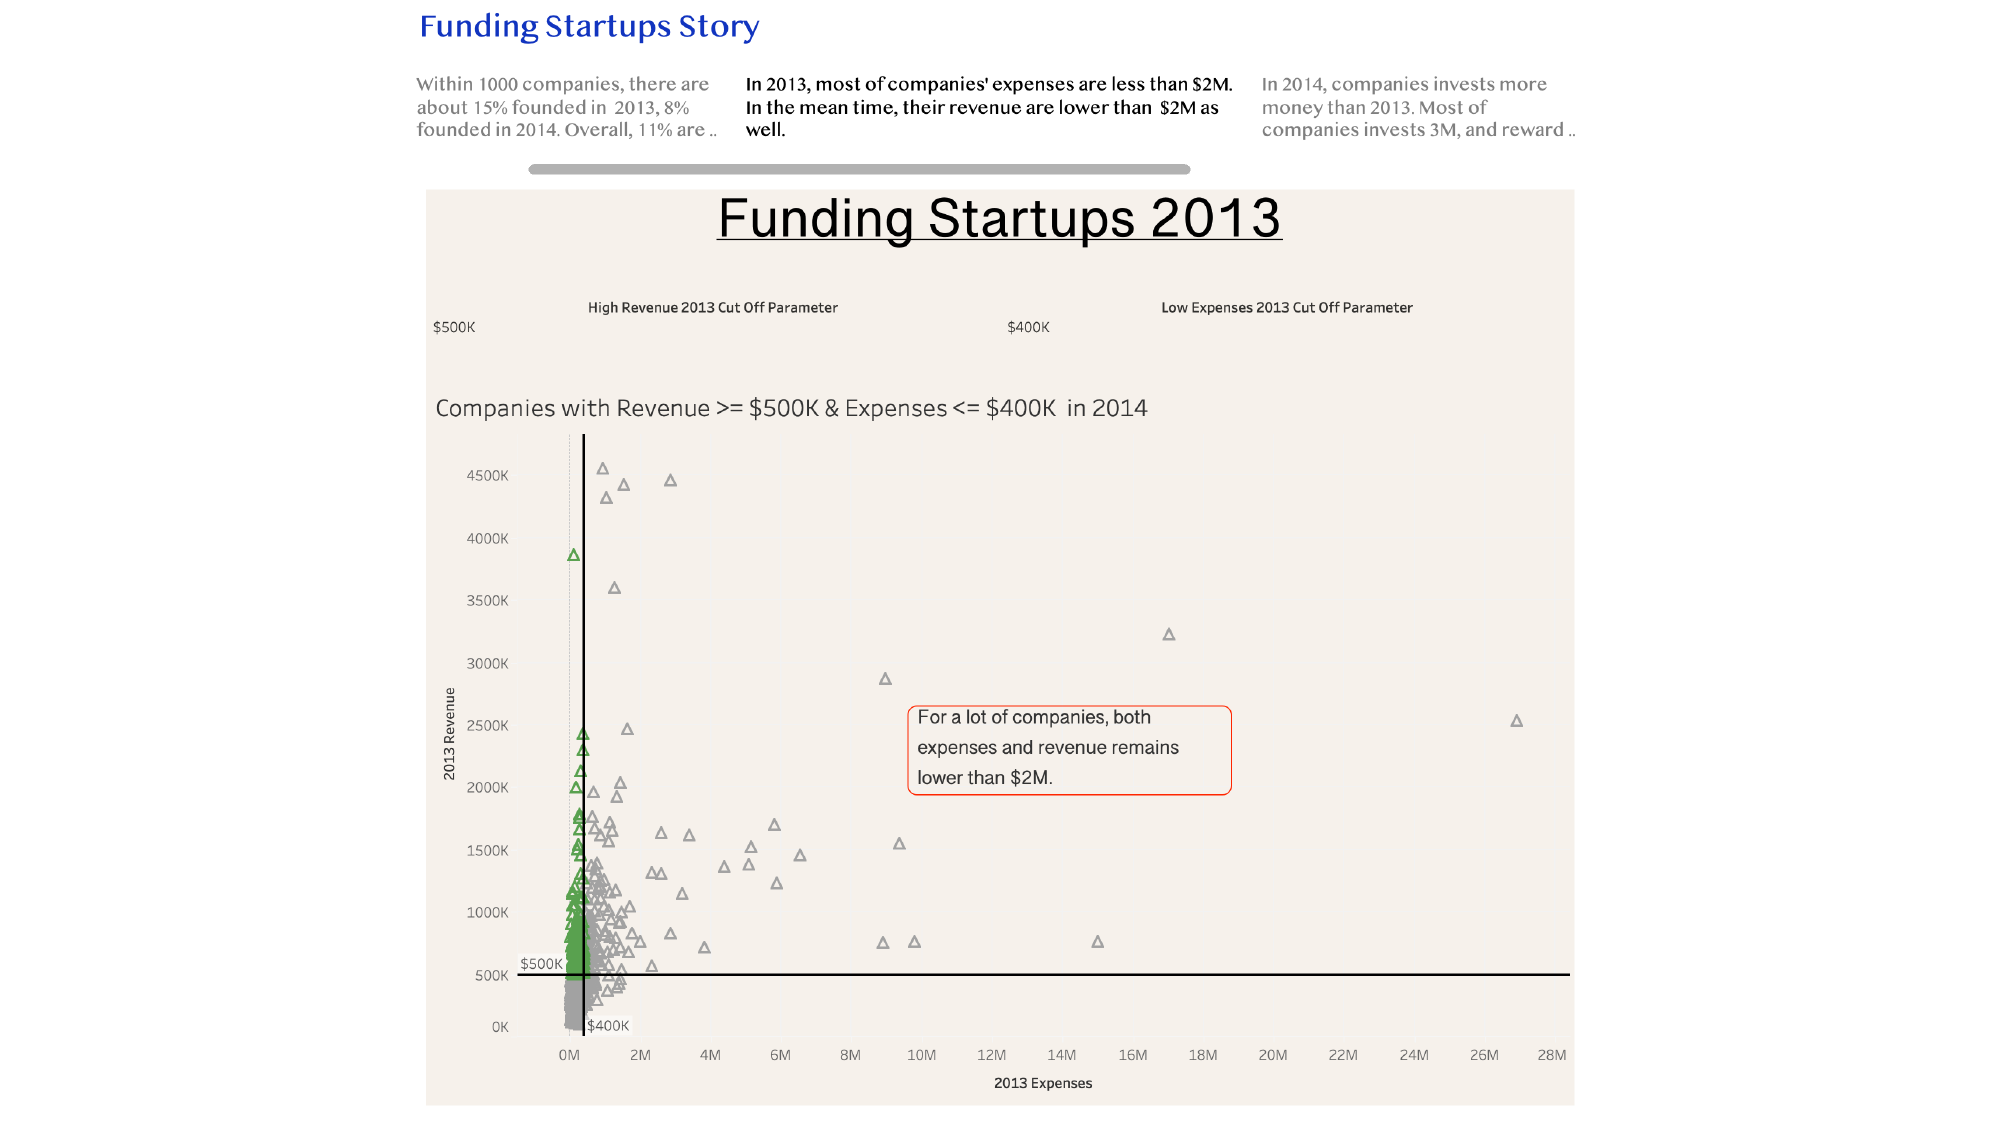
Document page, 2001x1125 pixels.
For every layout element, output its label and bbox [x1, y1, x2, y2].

picture [407, 0, 1593, 1125]
